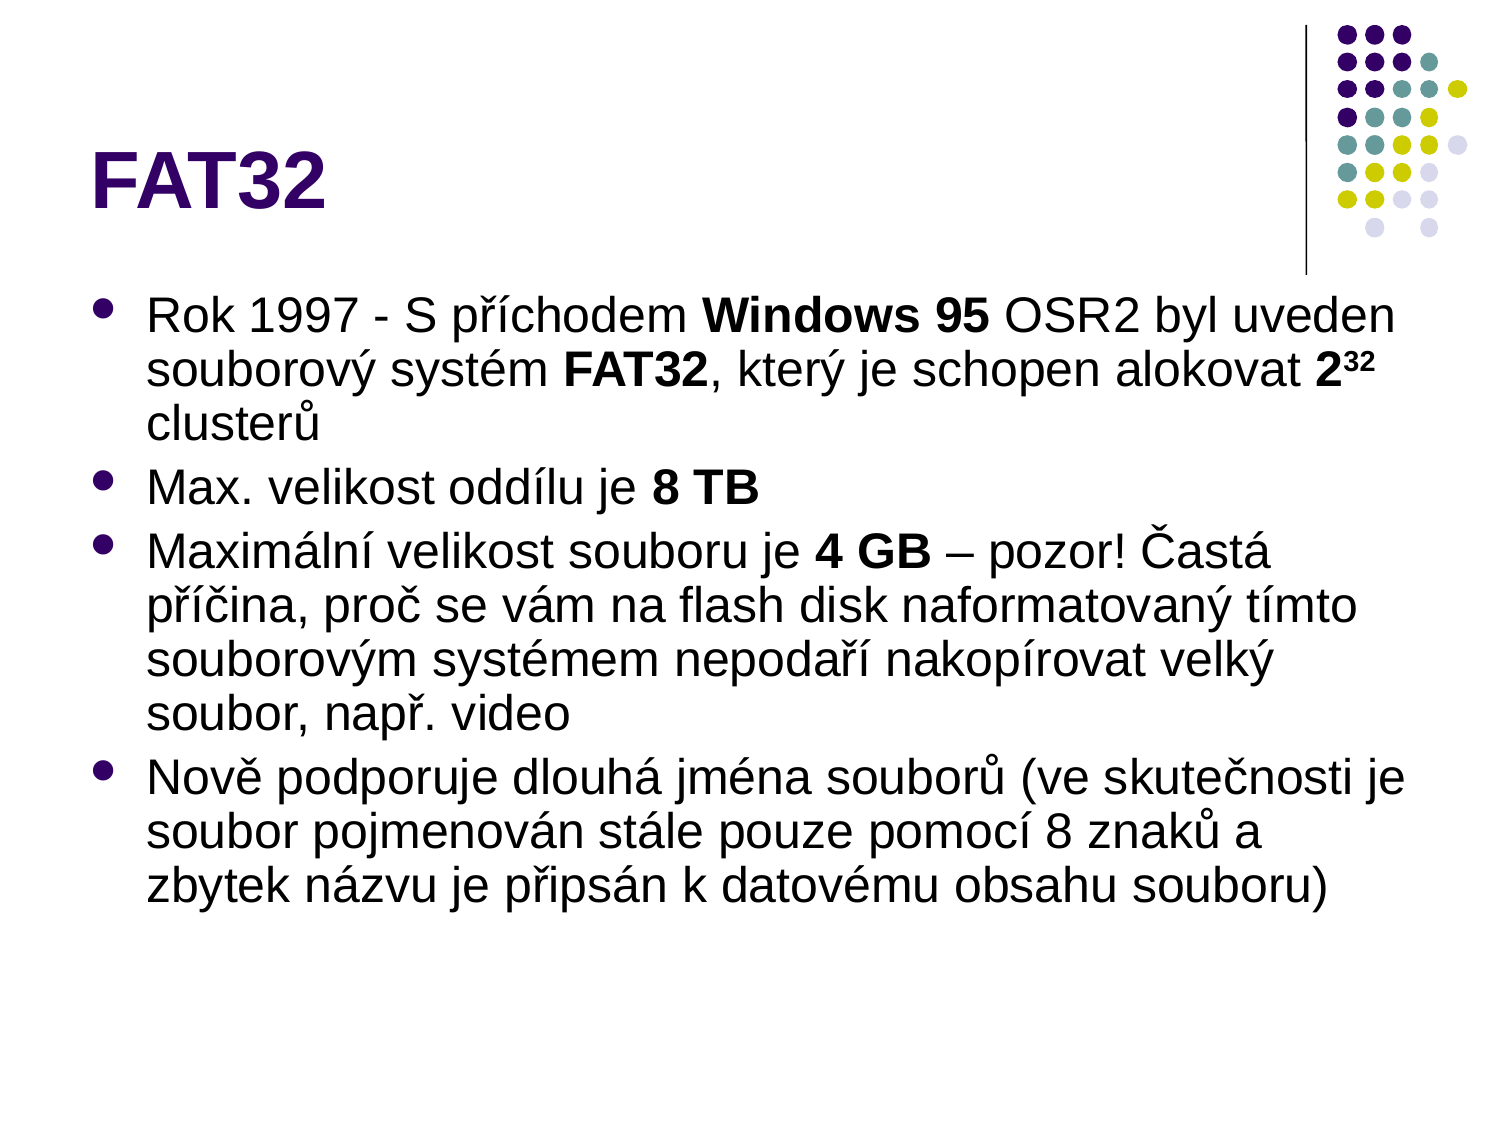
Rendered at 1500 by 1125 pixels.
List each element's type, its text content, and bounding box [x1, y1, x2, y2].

list Rok 1997 - S příchodem Windows 95 OSR2 byl uveden souborový systém FAT32, který je schopen alokovat 232 clusterů Max. velikost oddílu je 8 TB Maximální velikost souboru je 4 GB – pozor! Častá příčina, proč se vám na flash disk naformatovaný tímto souborovým systémem nepodaří nakopírovat velký soubor, např. video Nově podporuje dlouhá jména souborů (ve skutečnosti je soubor pojmenován stále pouze pomocí 8 znaků a zbytek názvu je připsán k datovému obsahu souboru) [75, 282, 1425, 1006]
title FAT32 [75, 20, 1313, 233]
